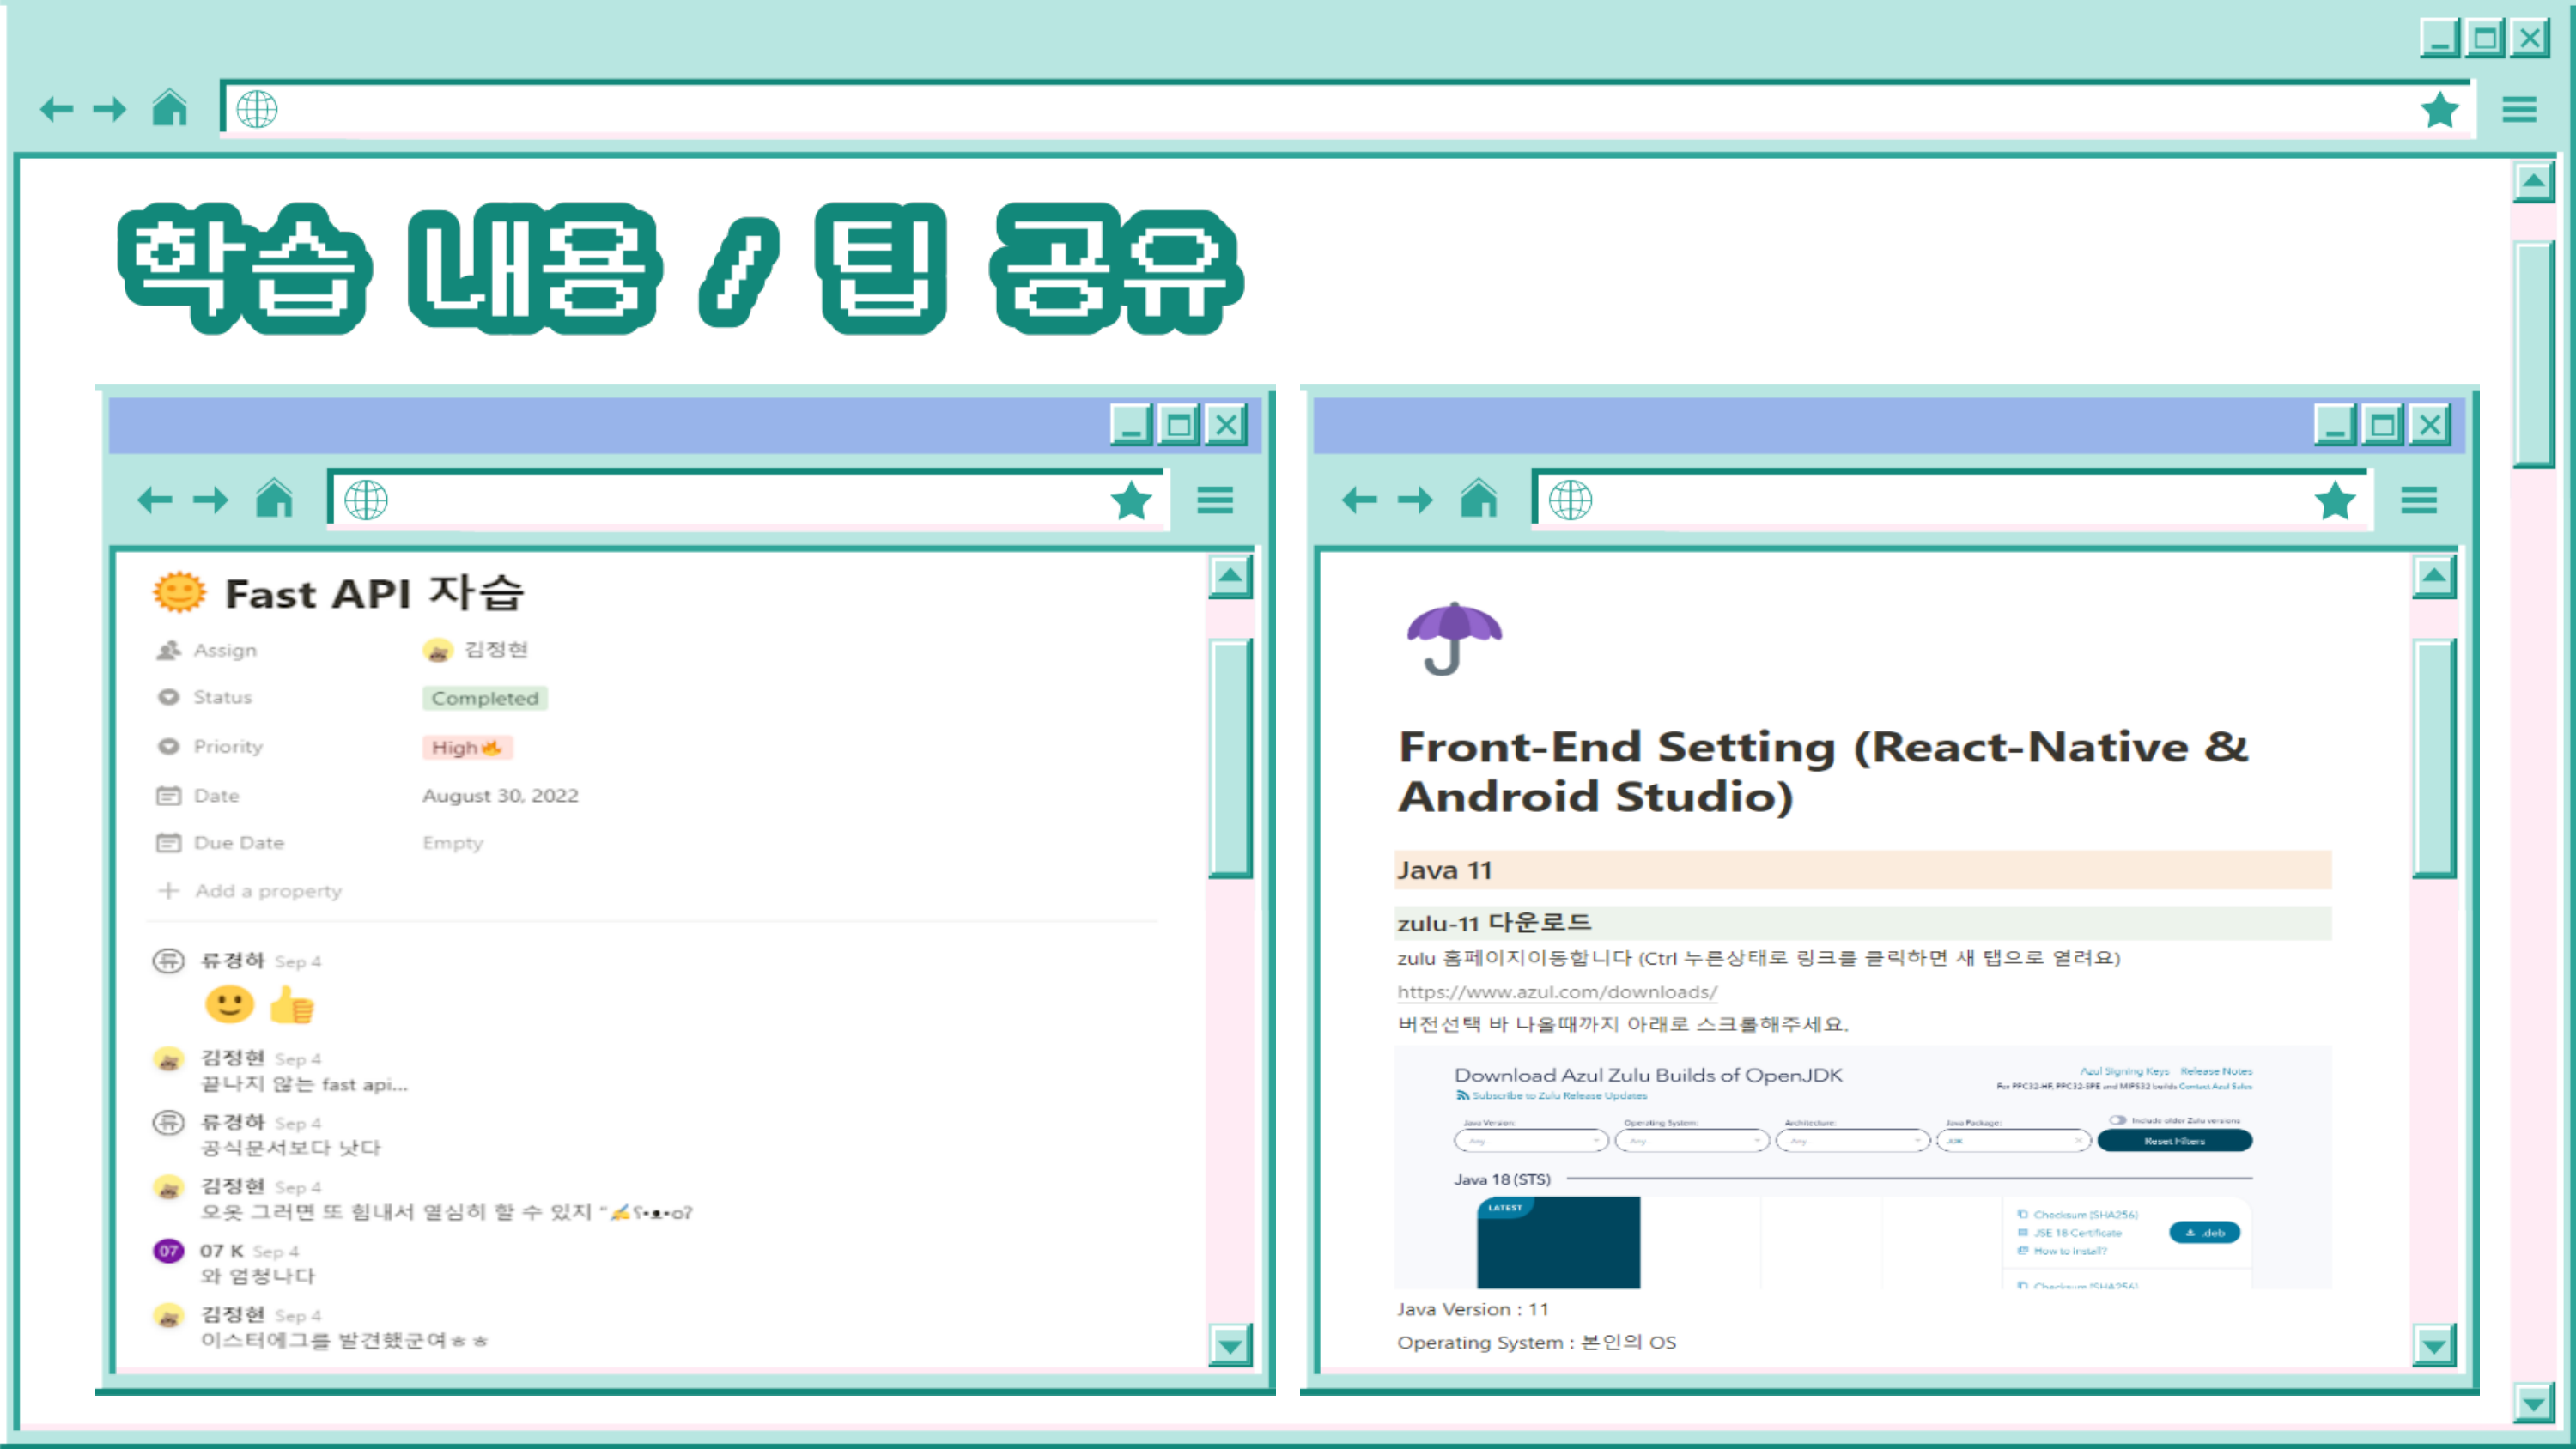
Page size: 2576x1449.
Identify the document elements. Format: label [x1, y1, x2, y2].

text_box [0, 0, 2576, 1449]
text_box [123, 555, 1195, 1363]
text_box [95, 462, 1276, 1396]
text_box [1329, 560, 2396, 1363]
picture [82, 131, 1367, 455]
text_box [1299, 384, 2481, 1396]
